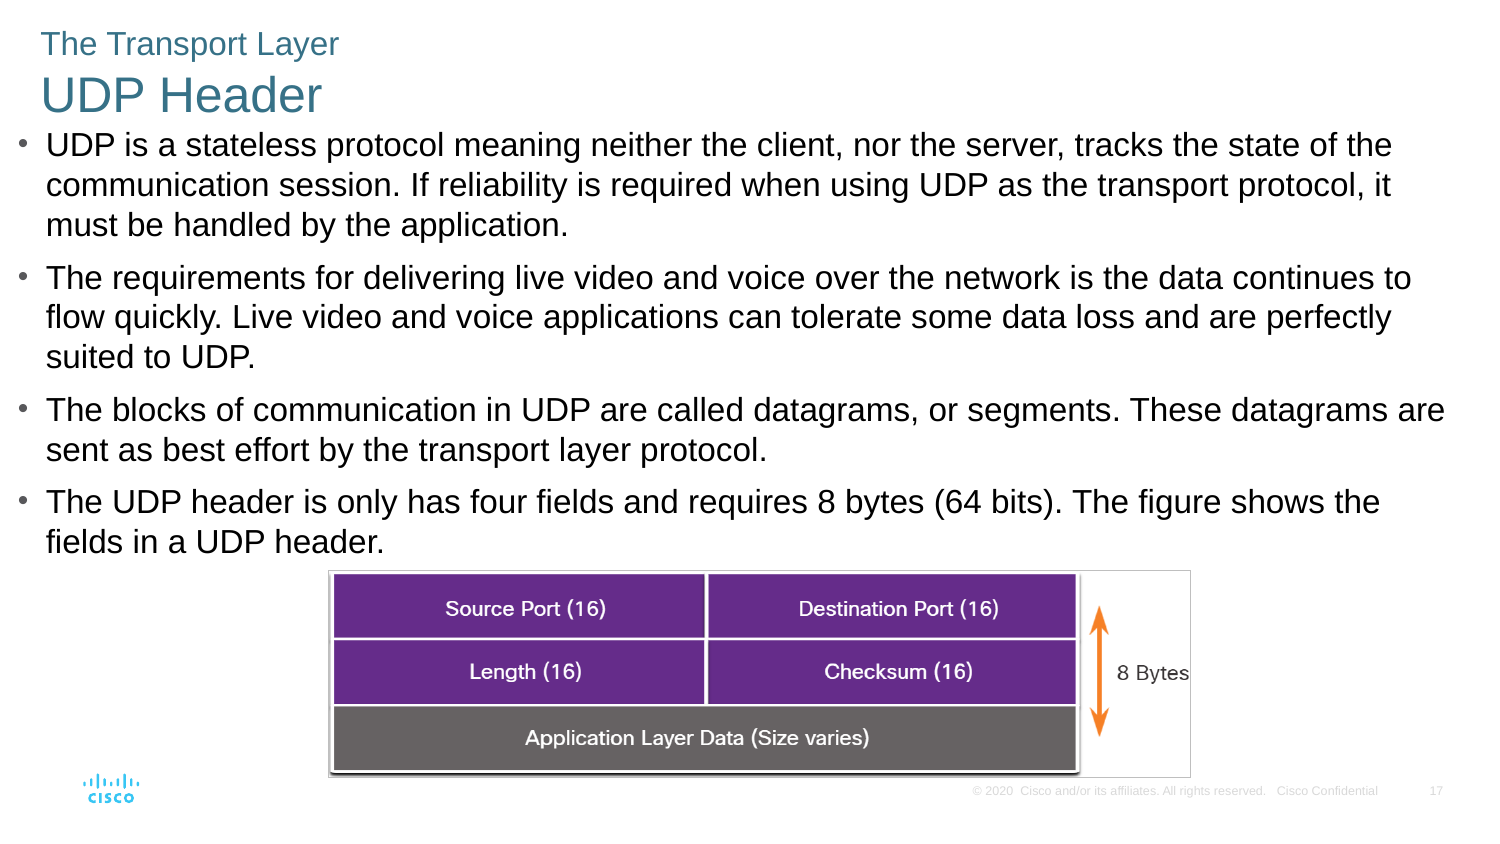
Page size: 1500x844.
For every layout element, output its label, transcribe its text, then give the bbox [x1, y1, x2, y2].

list UDP is a stateless protocol meaning neither the client, nor the server, tracks the state of the communication session. If reliability is required when using UDP as the transport protocol, it must be handled by the application. The requirements for delivering live video and voice over the network is the data continues to flow quickly. Live video and voice applications can tolerate some data loss and are perfectly suited to UDP. The blocks of communication in UDP are called datagrams, or segments. These datagrams are sent as best effort by the transport layer protocol. The UDP header is only has four fields and requires 8 bytes (64 bits). The figure shows the fields in a UDP header. [3, 116, 1500, 809]
picture [328, 570, 1191, 779]
text_box The Transport Layer UDP Header [25, 10, 1479, 116]
